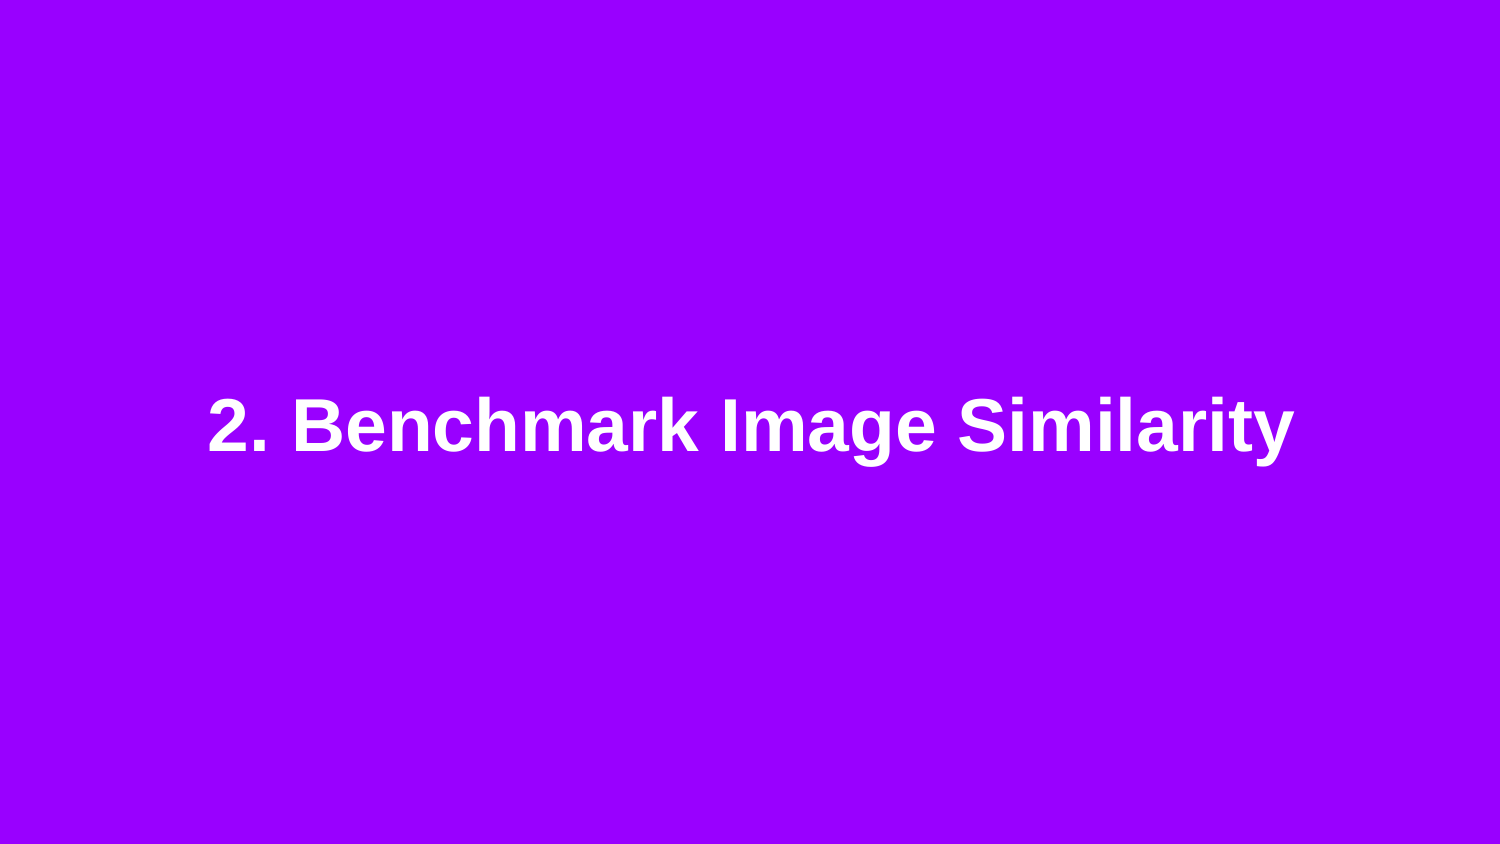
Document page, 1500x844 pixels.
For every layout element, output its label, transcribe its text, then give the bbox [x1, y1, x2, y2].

title 2. Benchmark Image Similarity [24, 352, 1479, 491]
